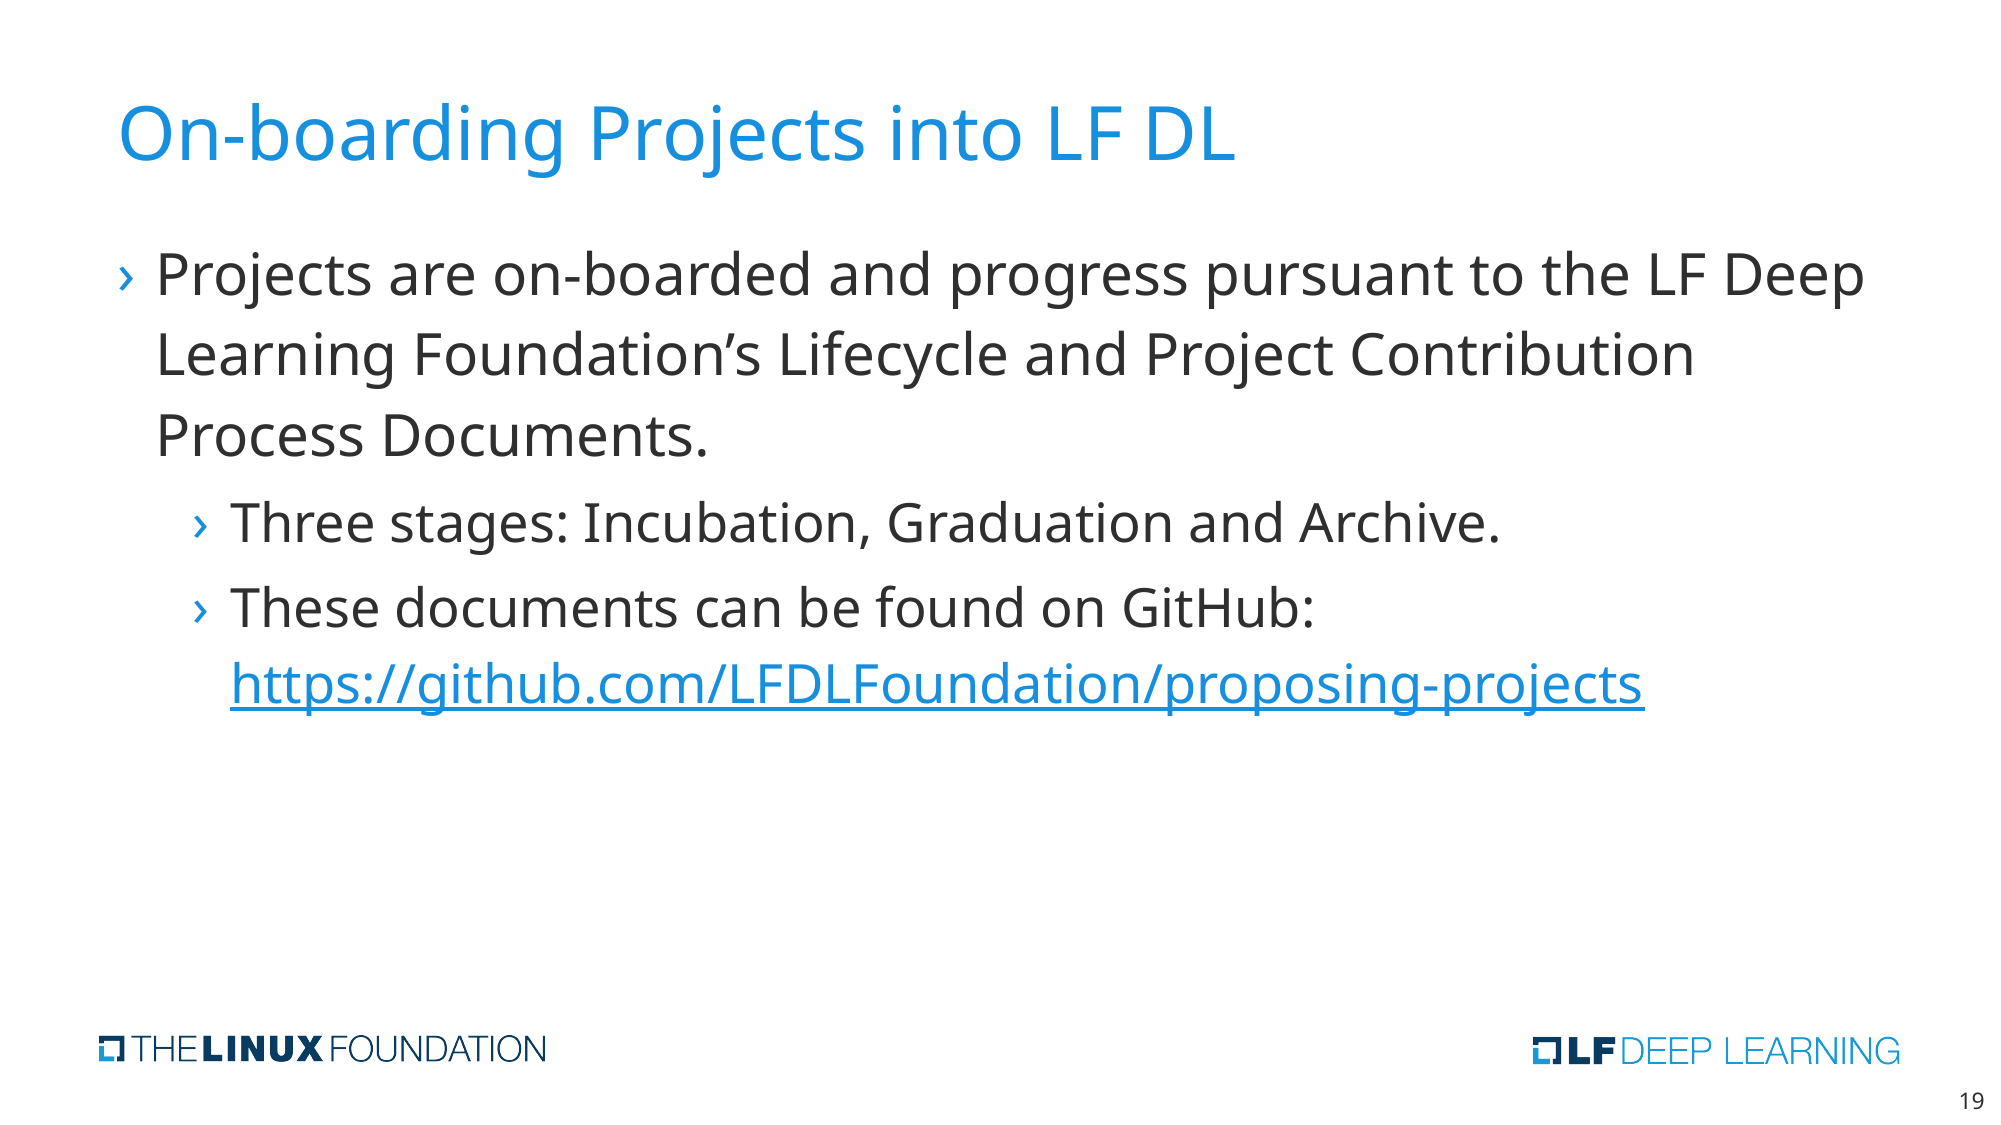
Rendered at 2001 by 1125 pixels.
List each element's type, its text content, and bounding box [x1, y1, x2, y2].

title On-boarding Projects into LF DL [102, 59, 1897, 214]
list Projects are on-boarded and progress pursuant to the LF Deep Learning Foundation’s Lifecycle and Project Contribution Process Documents. Three stages: Incubation, Graduation and Archive. These documents can be found on GitHub: https://github.com/LFDLFoundation/proposing-projects [102, 219, 1897, 933]
slide_number ‹#› [1939, 1080, 2000, 1125]
picture [1531, 1035, 1901, 1066]
picture [99, 1035, 545, 1062]
